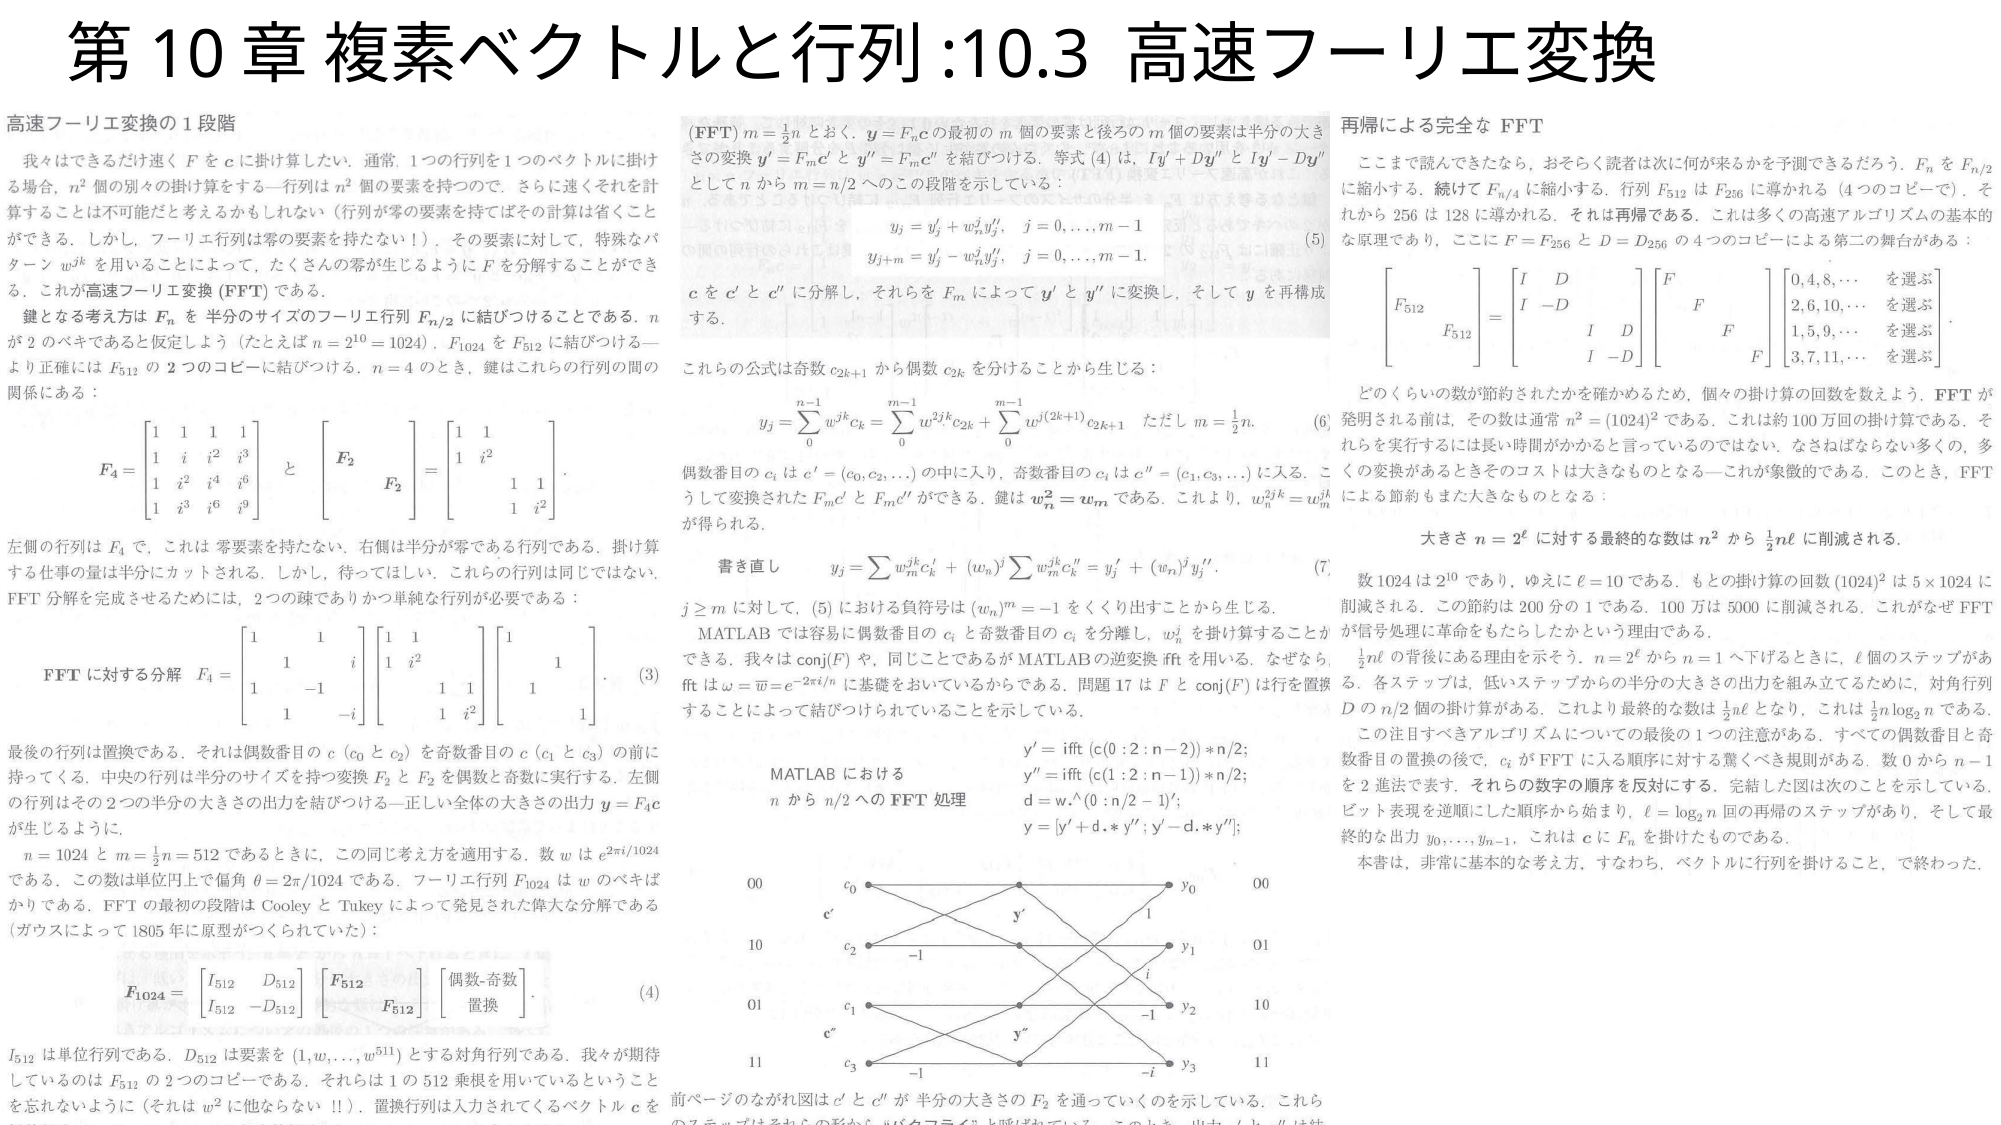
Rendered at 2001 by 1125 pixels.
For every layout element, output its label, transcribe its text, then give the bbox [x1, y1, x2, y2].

text_box 第10章 複素ベクトルと行列:10.3 高速フーリエ変換 [51, 0, 1924, 111]
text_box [0, 111, 2000, 1125]
